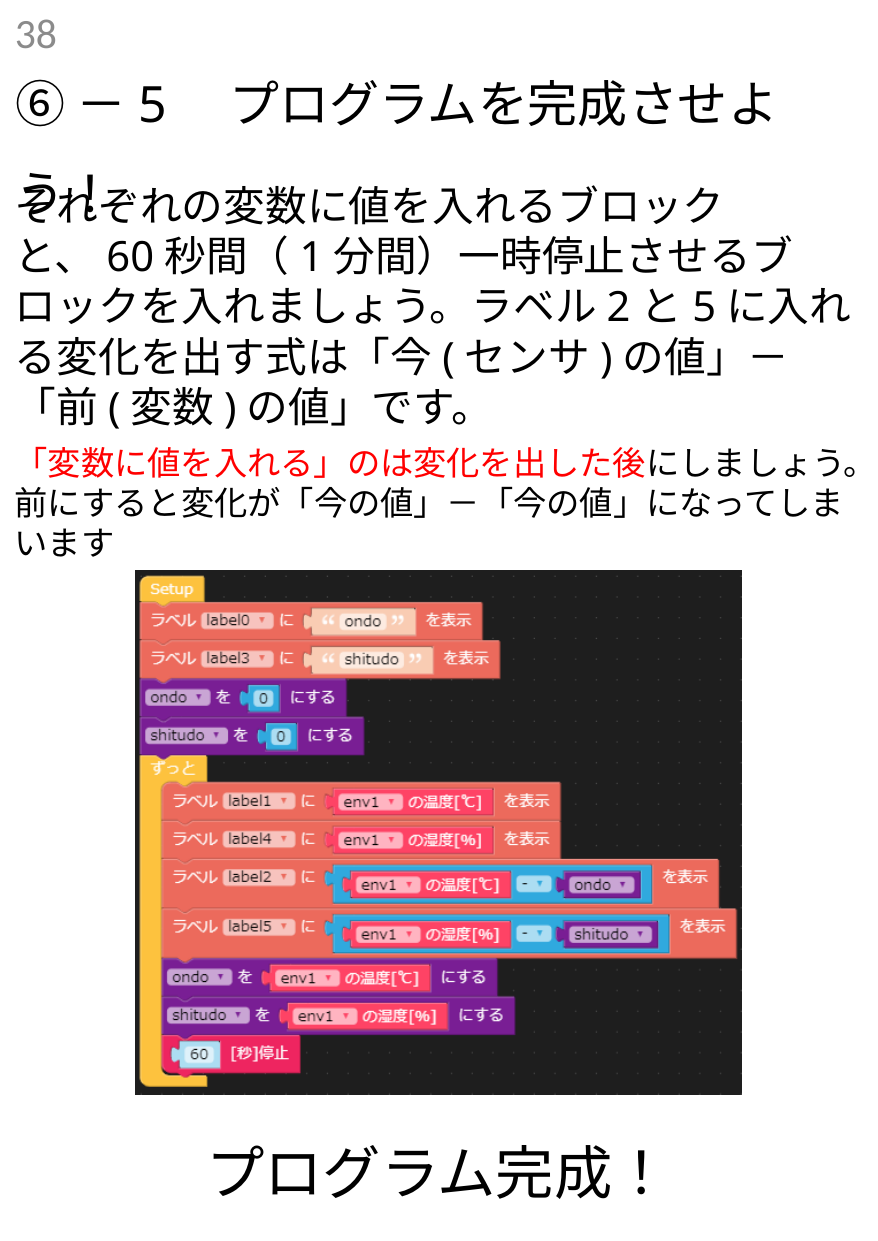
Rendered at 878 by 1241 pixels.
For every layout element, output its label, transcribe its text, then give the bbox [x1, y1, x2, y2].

slide_number 38 [0, 0, 198, 65]
picture [135, 570, 742, 1095]
text_box プログラム完成！ [176, 1095, 701, 1220]
text_box ⑥－5 プログラムを完成させよう！ [0, 35, 877, 172]
text_box それぞれの変数に値を入れるブロックと、60秒間（1分間）一時停止させるブロックを入れましょう。ラベル2と5に入れる変化を出す式は「今(センサ)の値」－「前(変数)の値」です。 「変数に値を入れる」のは変化を出した後にしましょう。前にすると変化が「今の値」－「今の値」になってしまいます [0, 172, 877, 620]
